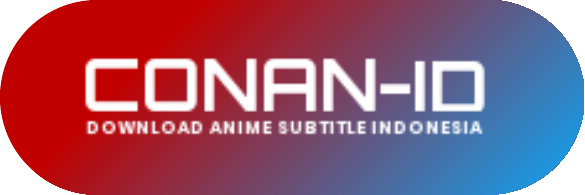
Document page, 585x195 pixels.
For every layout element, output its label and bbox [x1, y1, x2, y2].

picture [69, 37, 515, 157]
text_box [0, 0, 585, 195]
